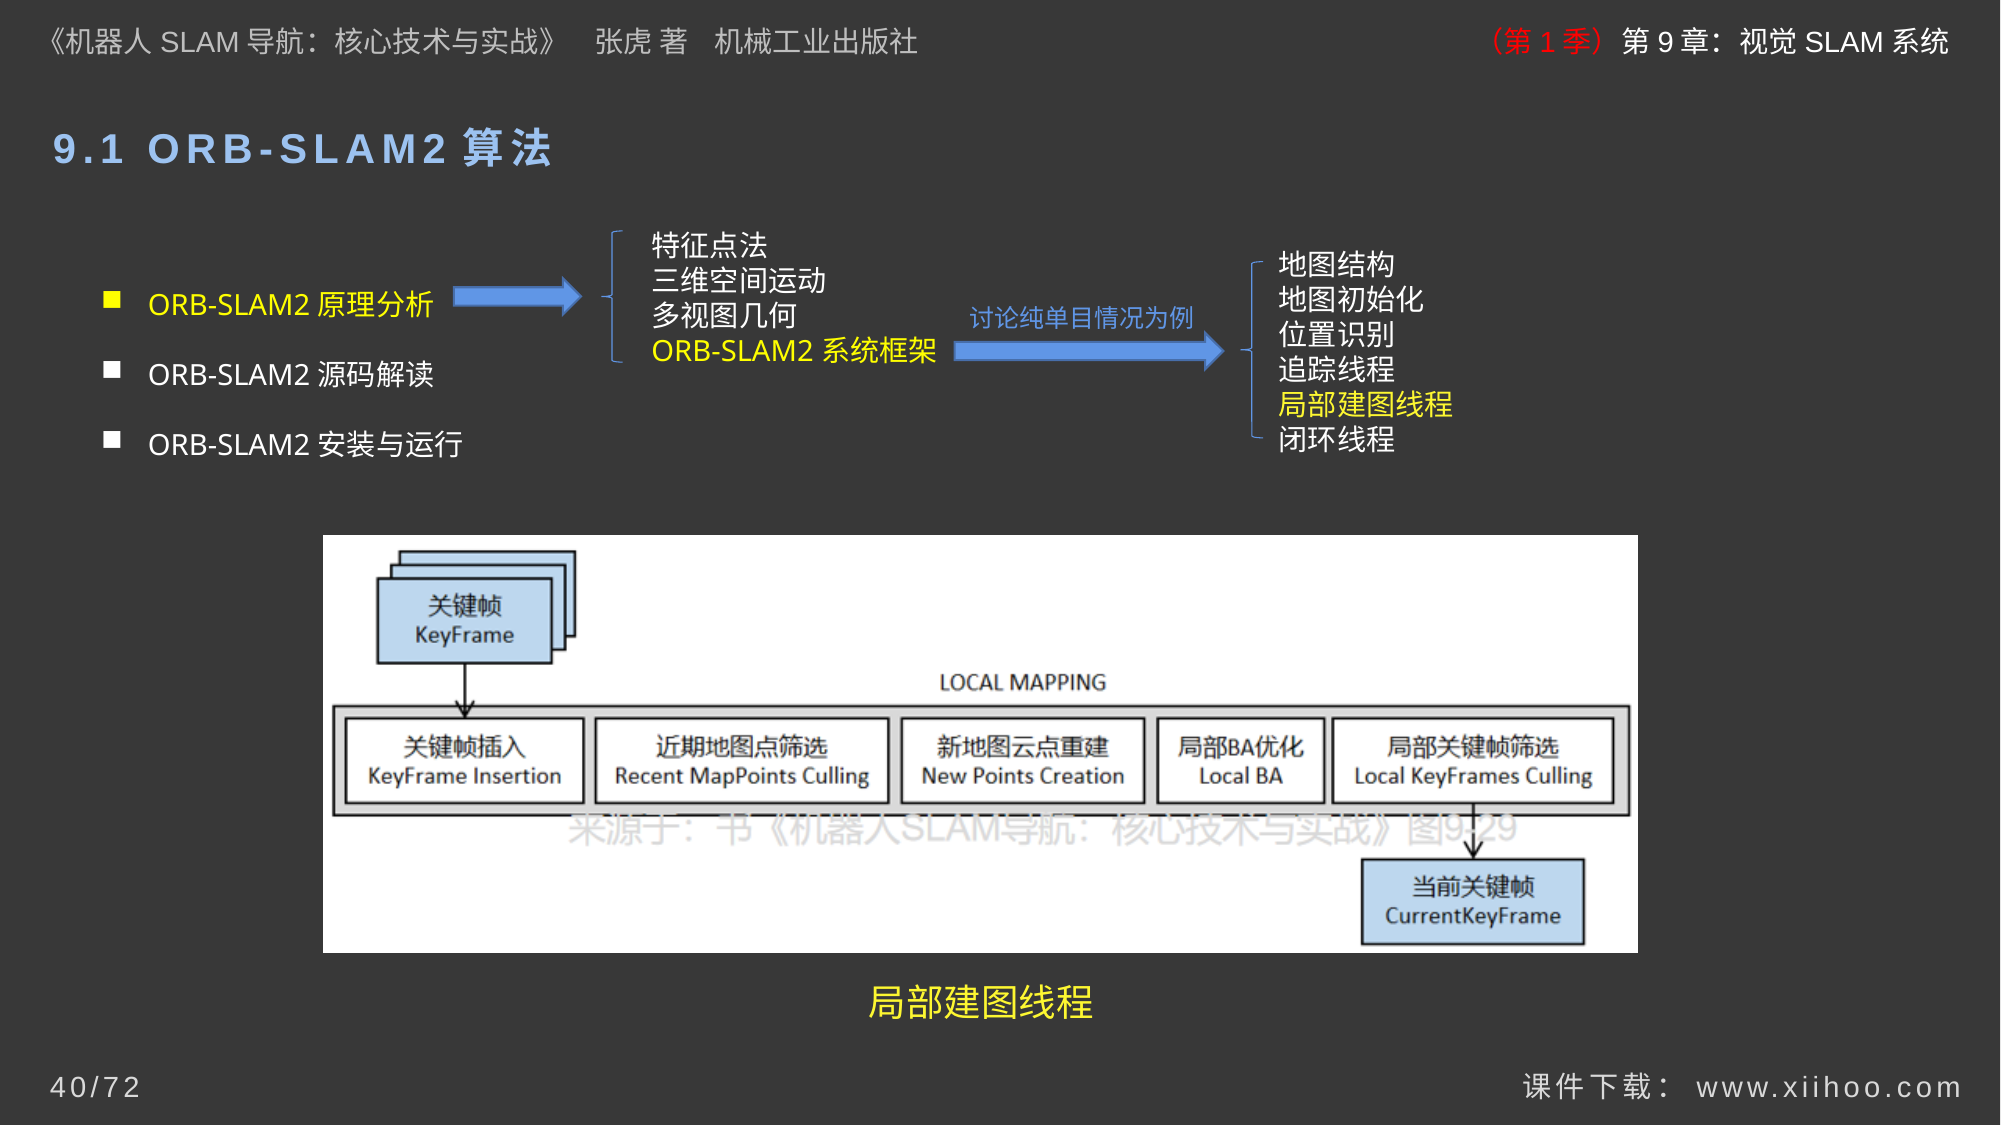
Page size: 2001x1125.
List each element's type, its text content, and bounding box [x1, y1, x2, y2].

text_box 地图结构 地图初始化 位置识别 追踪线程 局部建图线程 闭环线程 [1264, 238, 1479, 464]
title 9.1 ORB-SLAM2算法 [38, 98, 620, 180]
picture [0, 0, 2001, 1125]
text_box 40/72 [34, 1060, 187, 1111]
text_box 课件下载：www.xiihoo.com [1493, 1057, 1991, 1114]
text_box ORB-SLAM2原理分析 ORB-SLAM2源码解读 ORB-SLAM2安装与运行 [86, 243, 501, 469]
text_box 《机器人SLAM导航：核心技术与实战》 张虎 著 机械工业出版社 [16, 16, 940, 66]
text_box （第1季）第9章：视觉SLAM系统 [1075, 16, 1965, 66]
text_box [601, 230, 623, 363]
text_box [452, 275, 583, 318]
text_box [953, 336, 1225, 372]
text_box 特征点法 三维空间运动 多视图几何 ORB-SLAM2系统框架 [636, 220, 954, 375]
text_box 讨论纯单目情况为例 [954, 295, 1210, 340]
text_box 局部建图线程 [843, 971, 1119, 1032]
text_box [1240, 261, 1264, 439]
